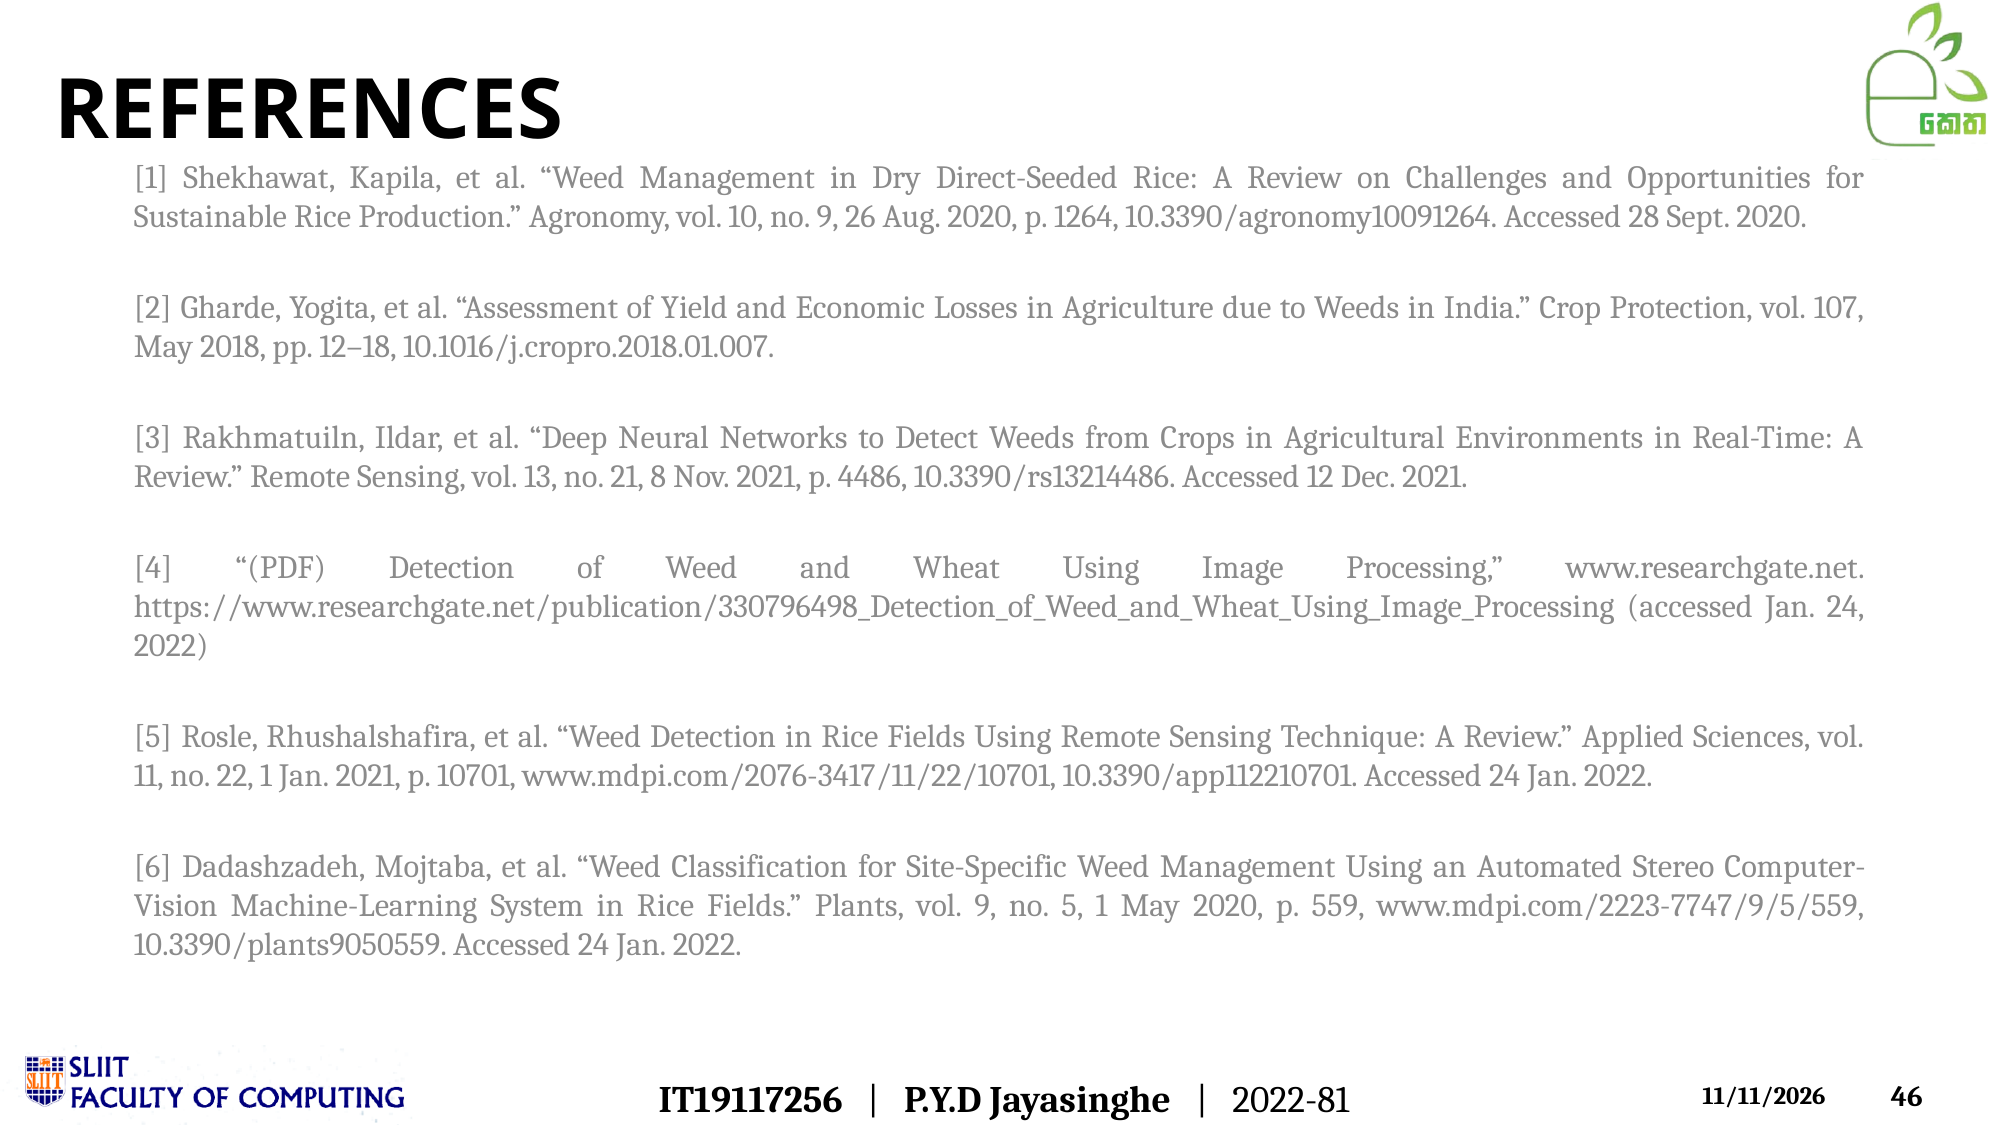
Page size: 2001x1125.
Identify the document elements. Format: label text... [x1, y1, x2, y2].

title References [39, 48, 1740, 272]
list [1] Shekhawat, Kapila, et al. “Weed Management in Dry Direct-Seeded Rice: A Review on Challenges and Opportunities for Sustainable Rice Production.” Agronomy, vol. 10, no. 9, 26 Aug. 2020, p. 1264, 10.3390/agronomy10091264. Accessed 28 Sept. 2020. [2] Gharde, Yogita, et al. “Assessment of Yield and Economic Losses in Agriculture due to Weeds in India.” Crop Protection, vol. 107, May 2018, pp. 12–18, 10.1016/j.cropro.2018.01.007. [3] Rakhmatuiln, Ildar, et al. “Deep Neural Networks to Detect Weeds from Crops in Agricultural Environments in Real-Time: A Review.” Remote Sensing, vol. 13, no. 21, 8 Nov. 2021, p. 4486, 10.3390/rs13214486. Accessed 12 Dec. 2021. [4] “(PDF) Detection of Weed and Wheat Using Image Processing,” www.researchgate.net. https://www.researchgate.net/publication/330796498_Detection_of_Weed_and_Wheat_Using_Image_Processing (accessed Jan. 24, 2022) [5] Rosle, Rhushalshafira, et al. “Weed Detection in Rice Fields Using Remote Sensing Technique: A Review.” Applied Sciences, vol. 11, no. 22, 1 Jan. 2021, p. 10701, www.mdpi.com/2076-3417/11/22/10701, 10.3390/app112210701. Accessed 24 Jan. 2022. [6] Dadashzadeh, Mojtaba, et al. “Weed Classification for Site-Specific Weed Management Using an Automated Stereo Computer-Vision Machine-Learning System in Rice Fields.” Plants, vol. 9, no. 5, 1 May 2020, p. 559, www.mdpi.com/2223-7747/9/5/559, 10.3390/plants9050559. Accessed 24 Jan. 2022. [118, 137, 1882, 1016]
picture [0, 1045, 413, 1125]
picture [1862, 1, 2001, 161]
text_box IT19117256 | P.Y.D Jayasinghe | 2022-81 [2, 1072, 2000, 1125]
